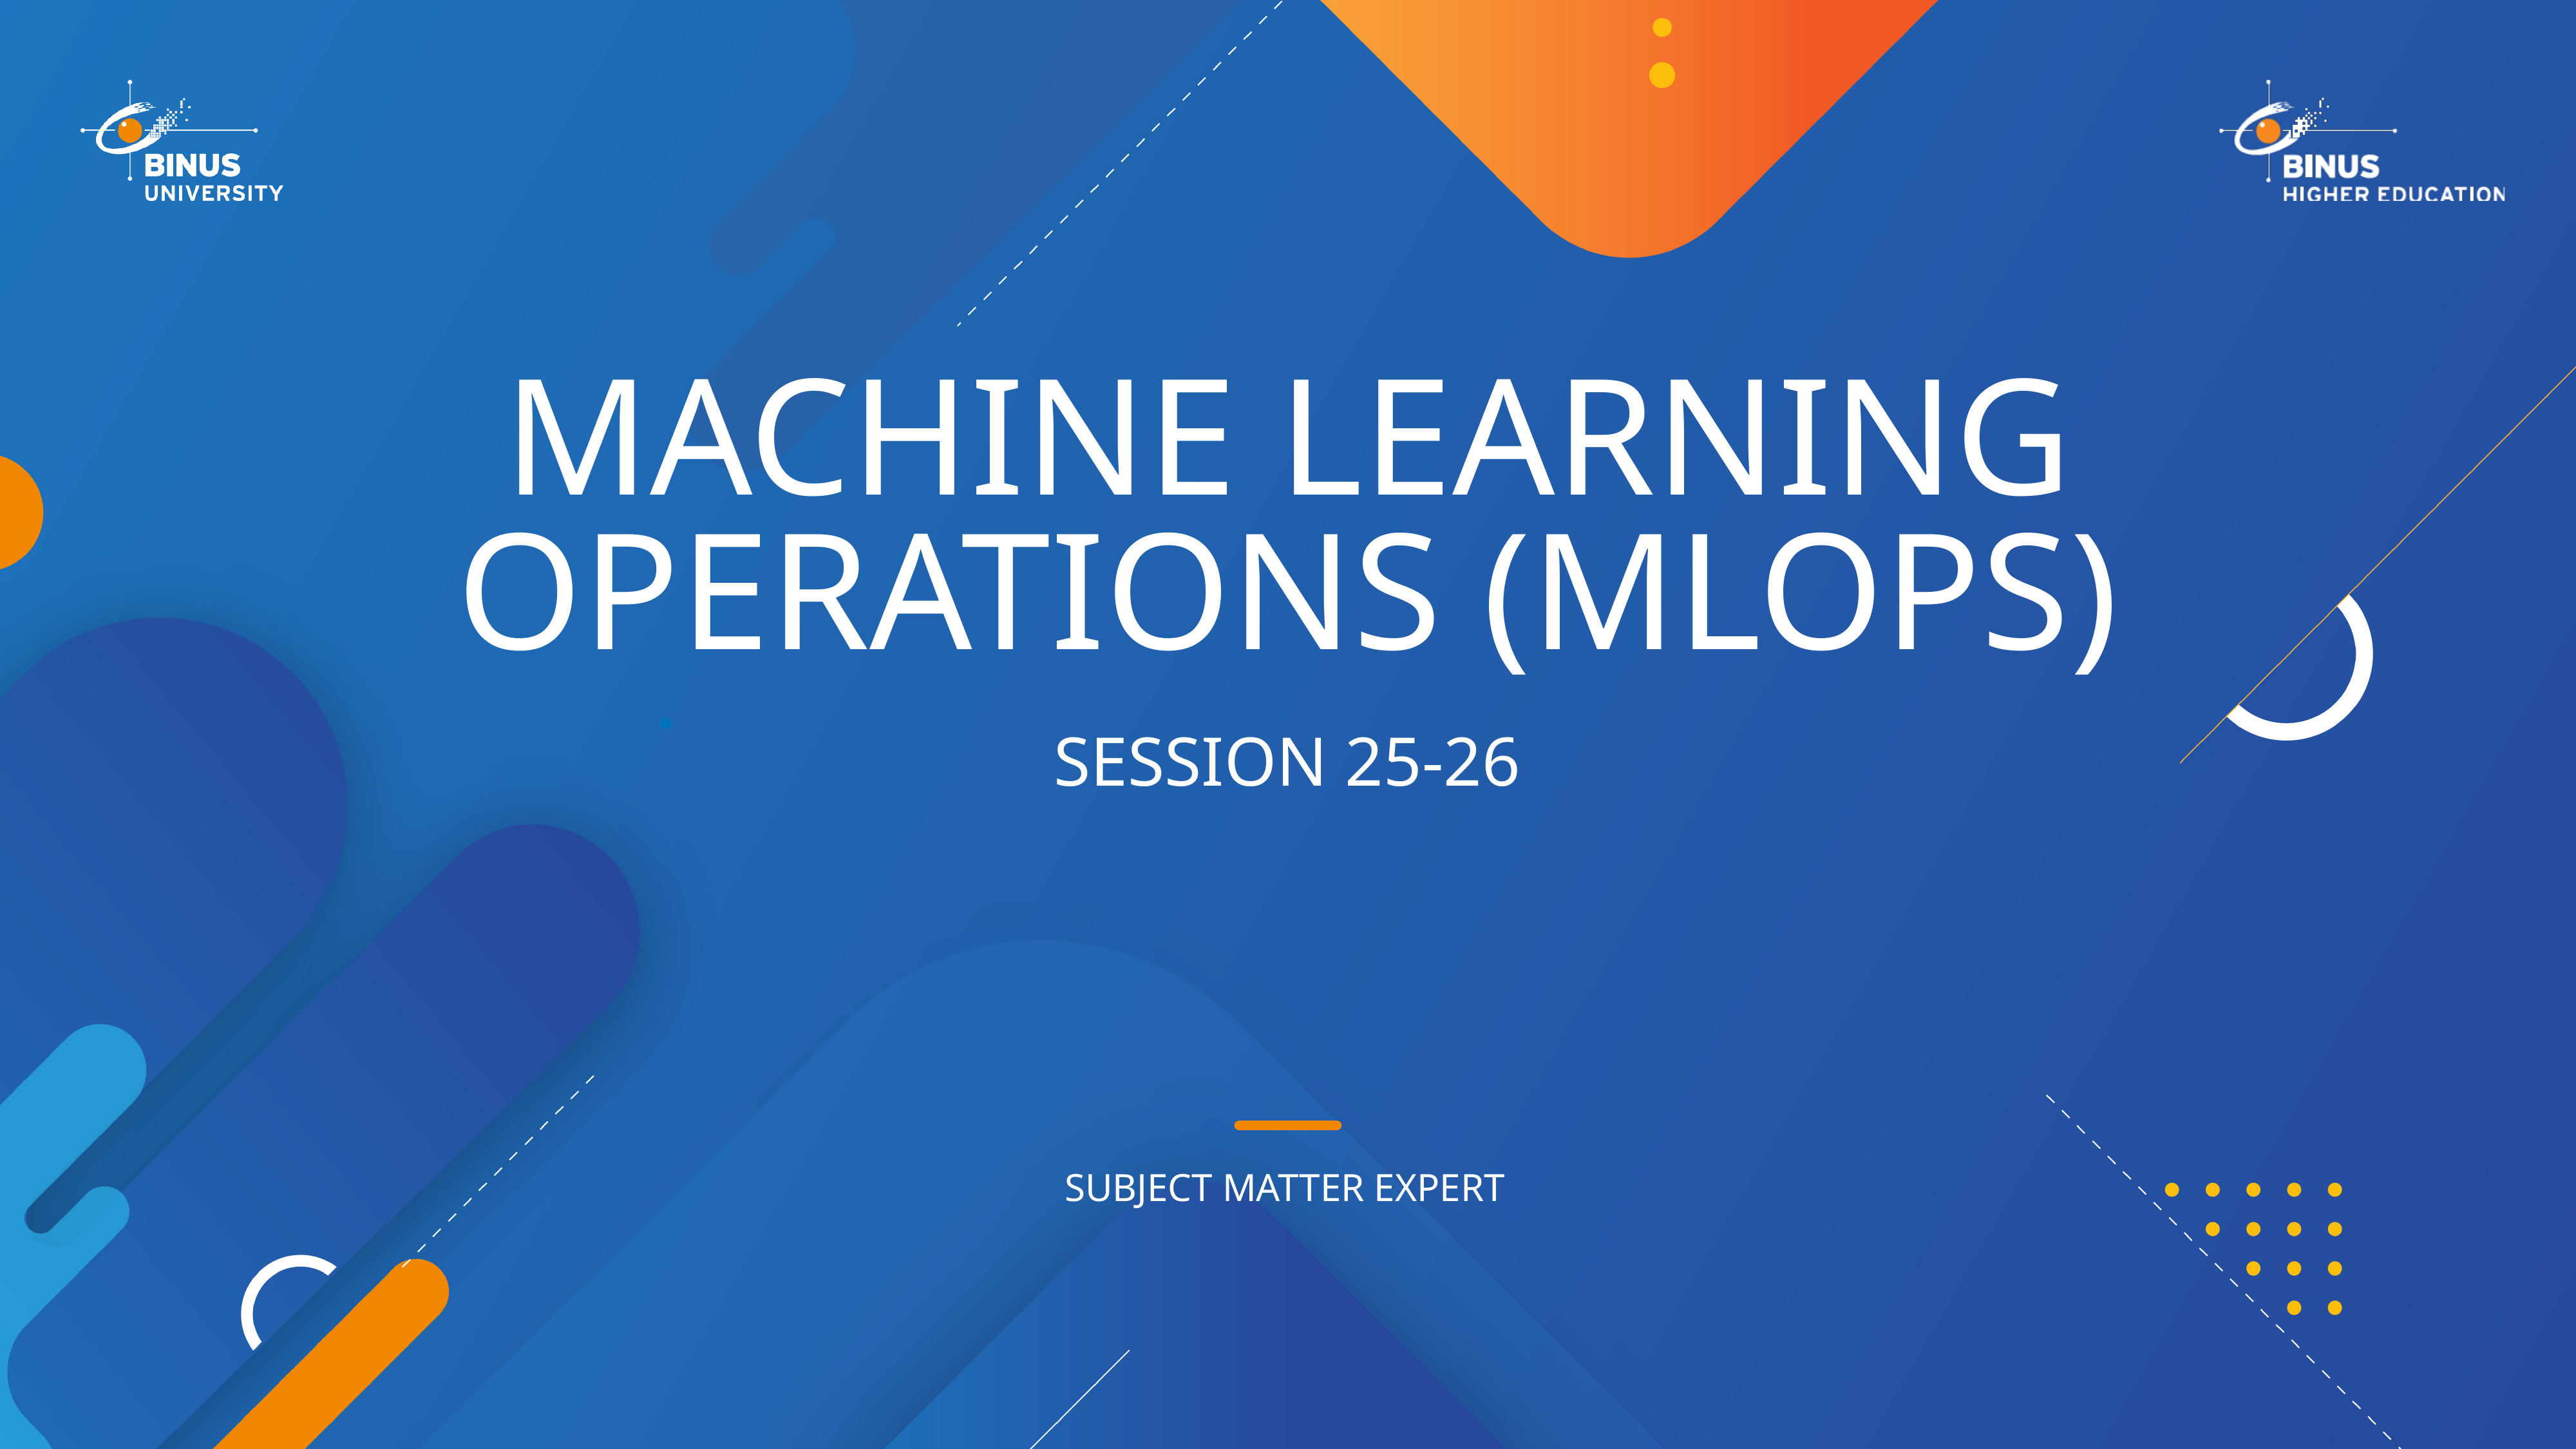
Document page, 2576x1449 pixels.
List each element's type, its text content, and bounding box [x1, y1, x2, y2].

title MACHINE Learning Operations (MLoPS) [127, 271, 2449, 687]
picture [0, 0, 2576, 1449]
list Session 25-26 [126, 713, 2448, 916]
